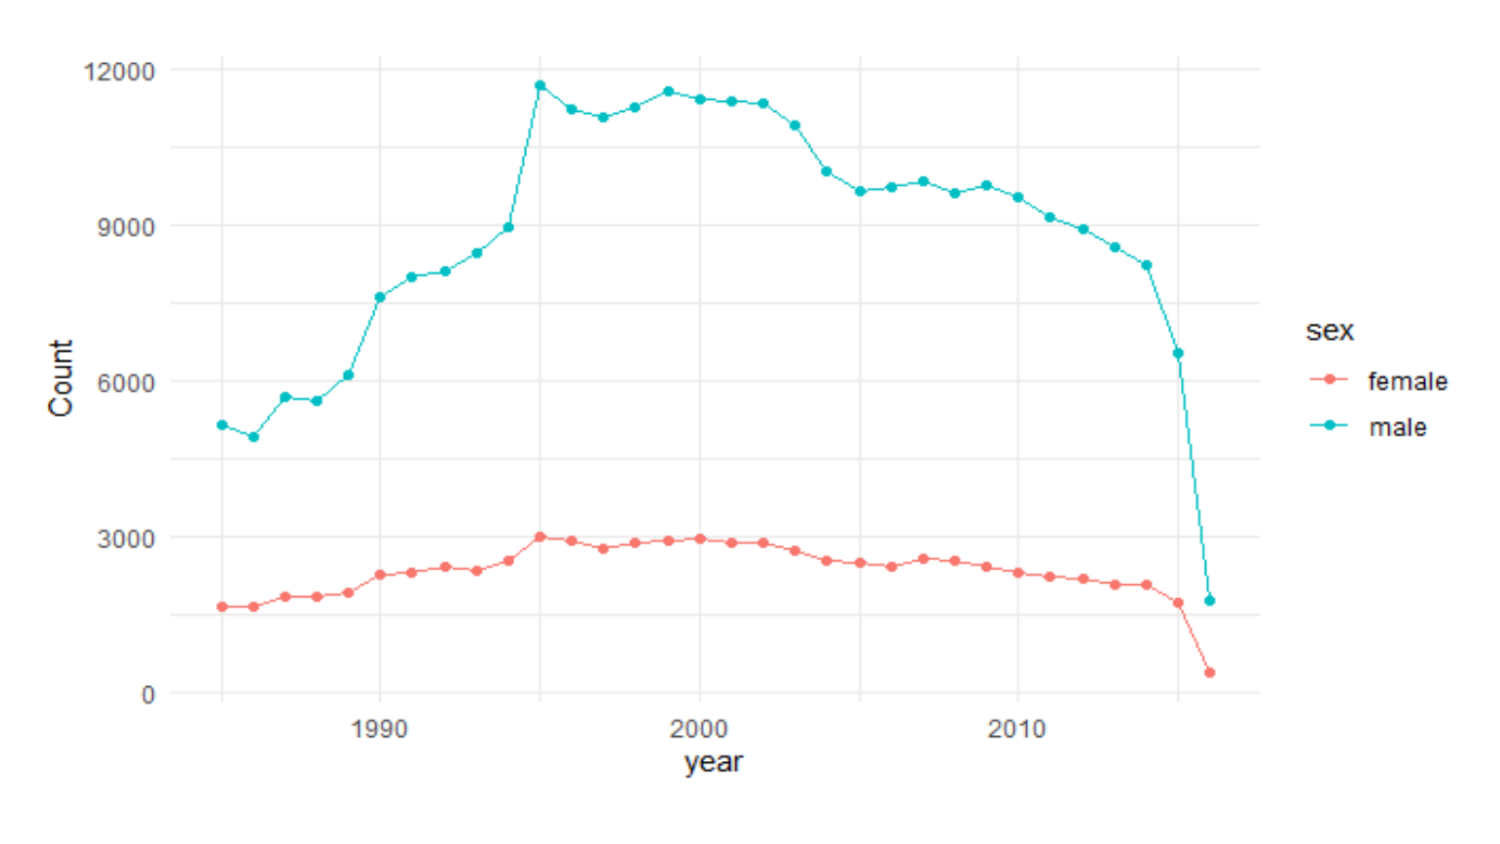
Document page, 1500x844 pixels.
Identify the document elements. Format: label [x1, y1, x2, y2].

picture [24, 24, 1476, 798]
